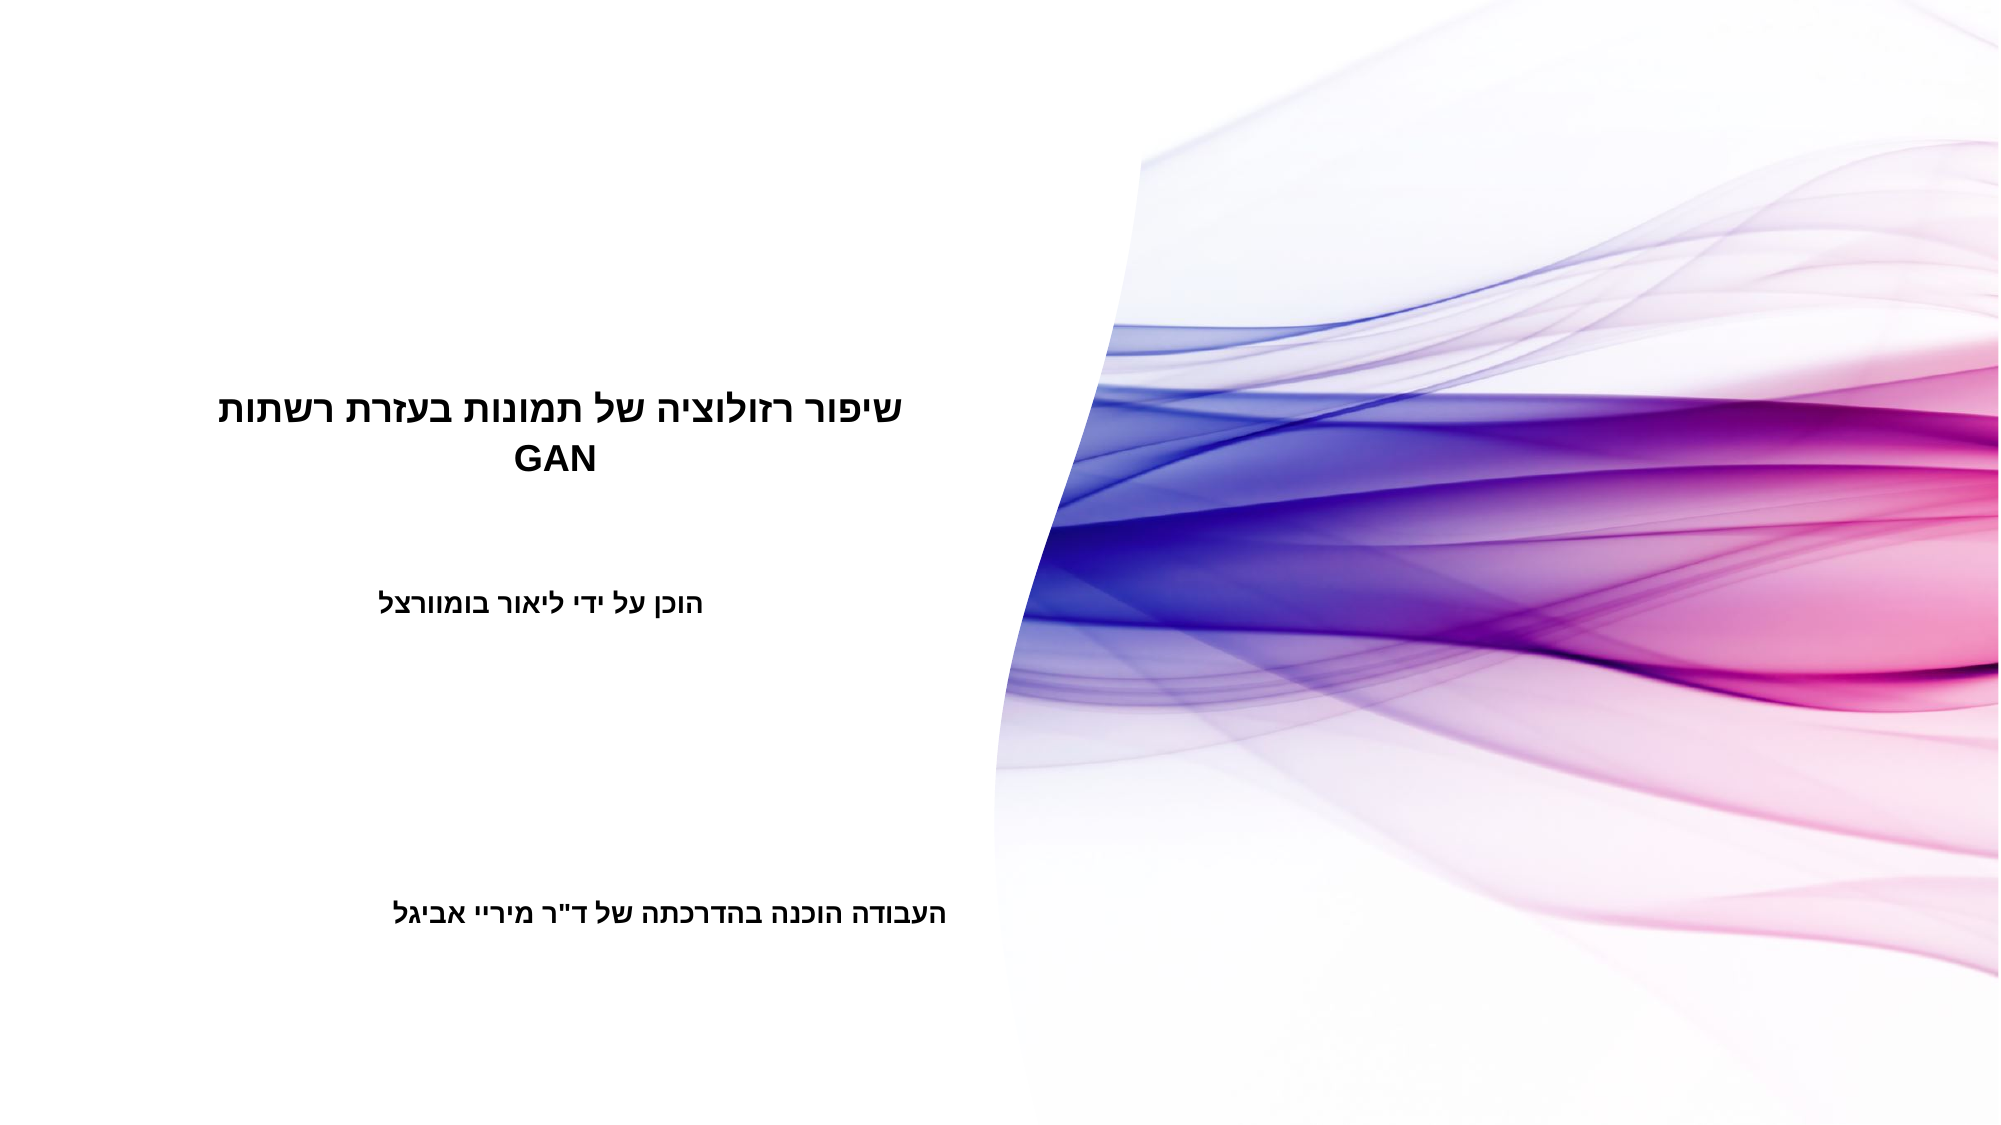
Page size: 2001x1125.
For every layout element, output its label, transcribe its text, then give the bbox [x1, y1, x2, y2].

title שיפור רזולוציה של תמונות בעזרת רשתות GAN [112, 122, 994, 535]
picture [994, 0, 1999, 1125]
subtitle הוכן על ידי ליאור בומוורצל העבודה הוכנה בהדרכתה של ד"ר מיריי אביגל [112, 561, 963, 941]
